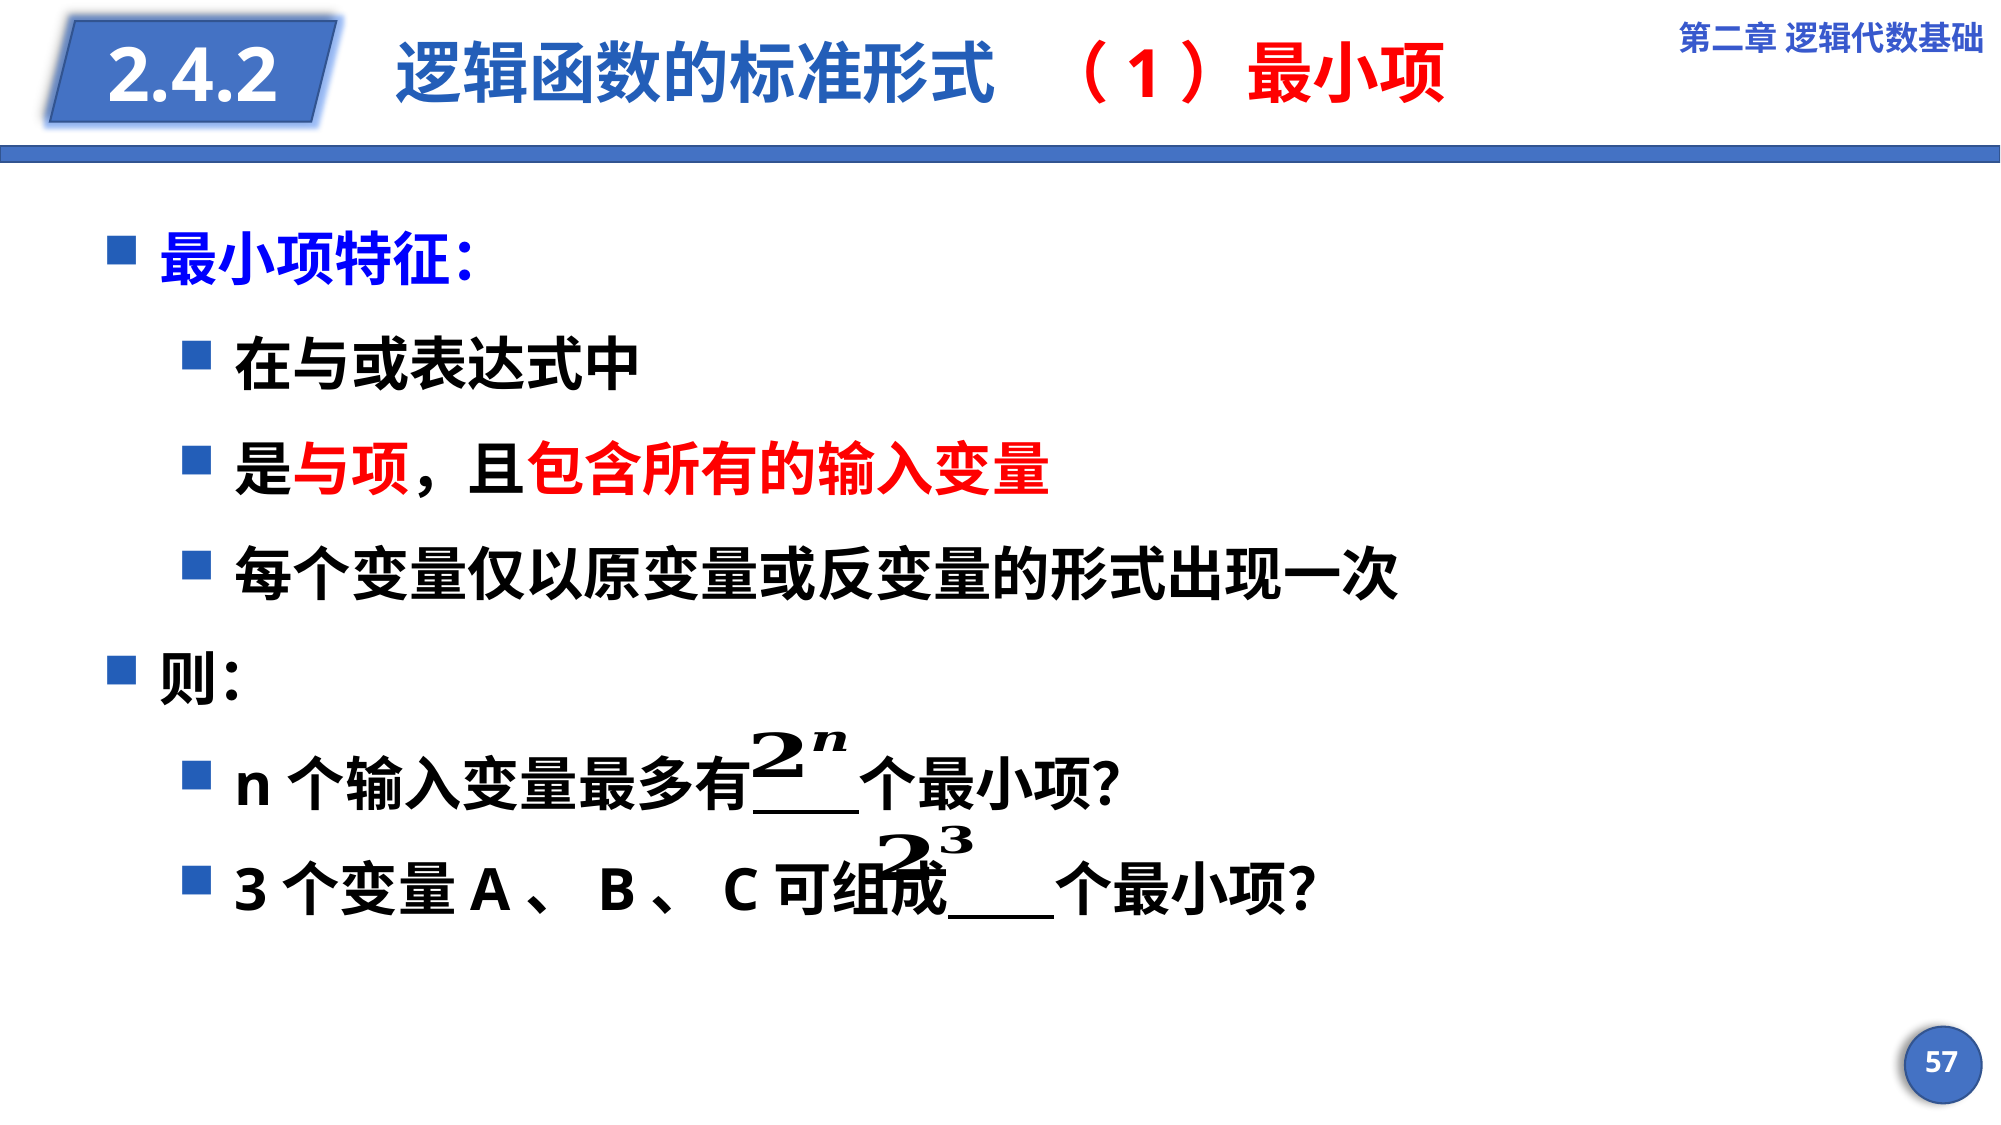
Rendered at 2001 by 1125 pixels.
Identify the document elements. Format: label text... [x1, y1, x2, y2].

text_box 最小项特征： 在与或表达式中 是与项，且包含所有的输入变量 每个变量仅以原变量或反变量的形式出现一次 则： n个输入变量最多有 个最小项？ 3个变量A、B、C可组成 个最小项？ [88, 179, 1908, 930]
slide_number 57 [1895, 1033, 1989, 1094]
text_box 2.4.2 [48, 20, 338, 123]
text_box 逻辑函数的标准形式 （1）最小项 [380, 16, 1499, 137]
footer 第二章 逻辑代数基础 [1659, 0, 2000, 83]
